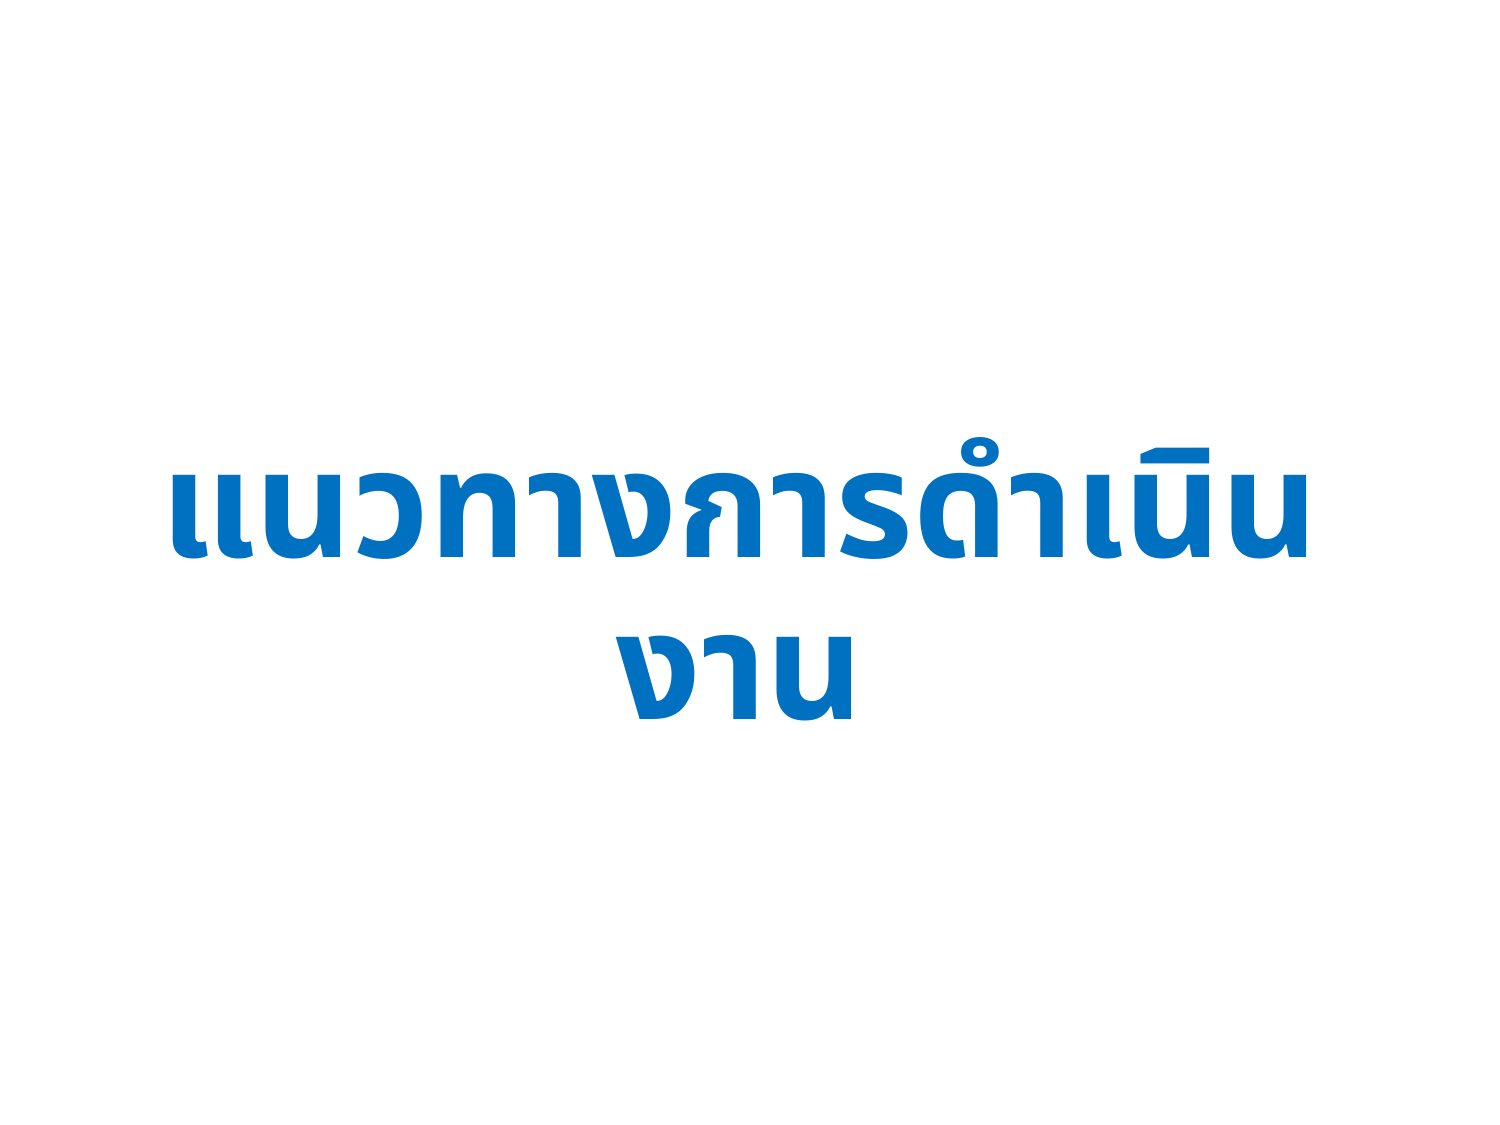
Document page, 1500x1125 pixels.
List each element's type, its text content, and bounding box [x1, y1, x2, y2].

title แนวทางการดำเนินงาน [92, 443, 1387, 737]
